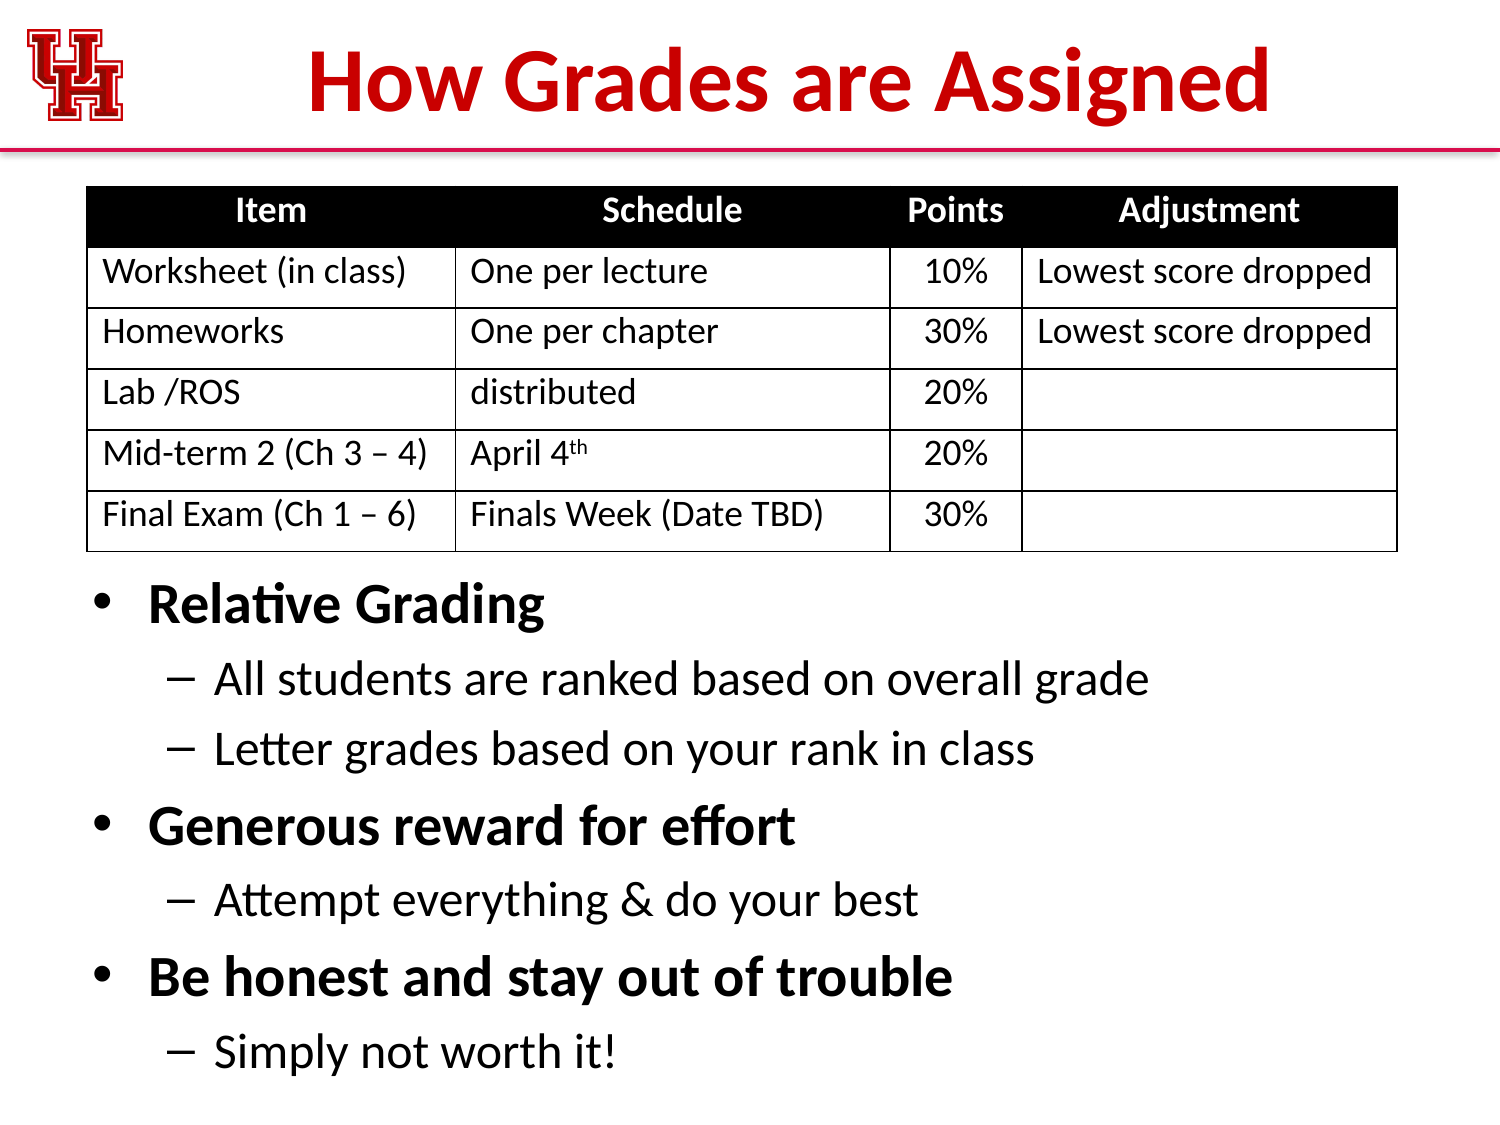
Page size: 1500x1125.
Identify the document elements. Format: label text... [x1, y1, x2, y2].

table_cell Worksheet (in class) [88, 248, 455, 307]
table_cell Lowest score dropped [1023, 309, 1396, 368]
table_cell [1023, 431, 1396, 490]
table_cell 20% [891, 431, 1021, 490]
table_cell Final Exam (Ch 1 – 6) [88, 492, 455, 551]
title How Grades are Assigned [157, 0, 1425, 150]
picture [27, 29, 123, 121]
table_cell 30% [891, 309, 1021, 368]
table_cell One per chapter [456, 309, 889, 368]
table_header Adjustment [1023, 187, 1396, 246]
table_header Item [88, 187, 455, 246]
table_cell distributed [456, 370, 889, 429]
table_cell [1023, 492, 1396, 551]
table_header Schedule [456, 187, 889, 246]
table_header Points [891, 187, 1021, 246]
text_box Relative Grading All students are ranked based on overall grade Letter grades based on your rank in class Generous reward for effort Attempt everything & do your best Be honest and stay out of trouble Simply not worth it! [77, 557, 1428, 1057]
table_cell Mid-term 2 (Ch 3 – 4) [88, 431, 455, 490]
table_cell Lowest score dropped [1023, 248, 1396, 307]
table_cell Lab /ROS [88, 370, 455, 429]
table_cell April 4th [456, 431, 889, 490]
table_cell [1023, 370, 1396, 429]
table_cell 30% [891, 492, 1021, 551]
table_cell 20% [891, 370, 1021, 429]
table_cell One per lecture [456, 248, 889, 307]
table_cell Finals Week (Date TBD) [456, 492, 889, 551]
table_cell 10% [891, 248, 1021, 307]
table_cell Homeworks [88, 309, 455, 368]
